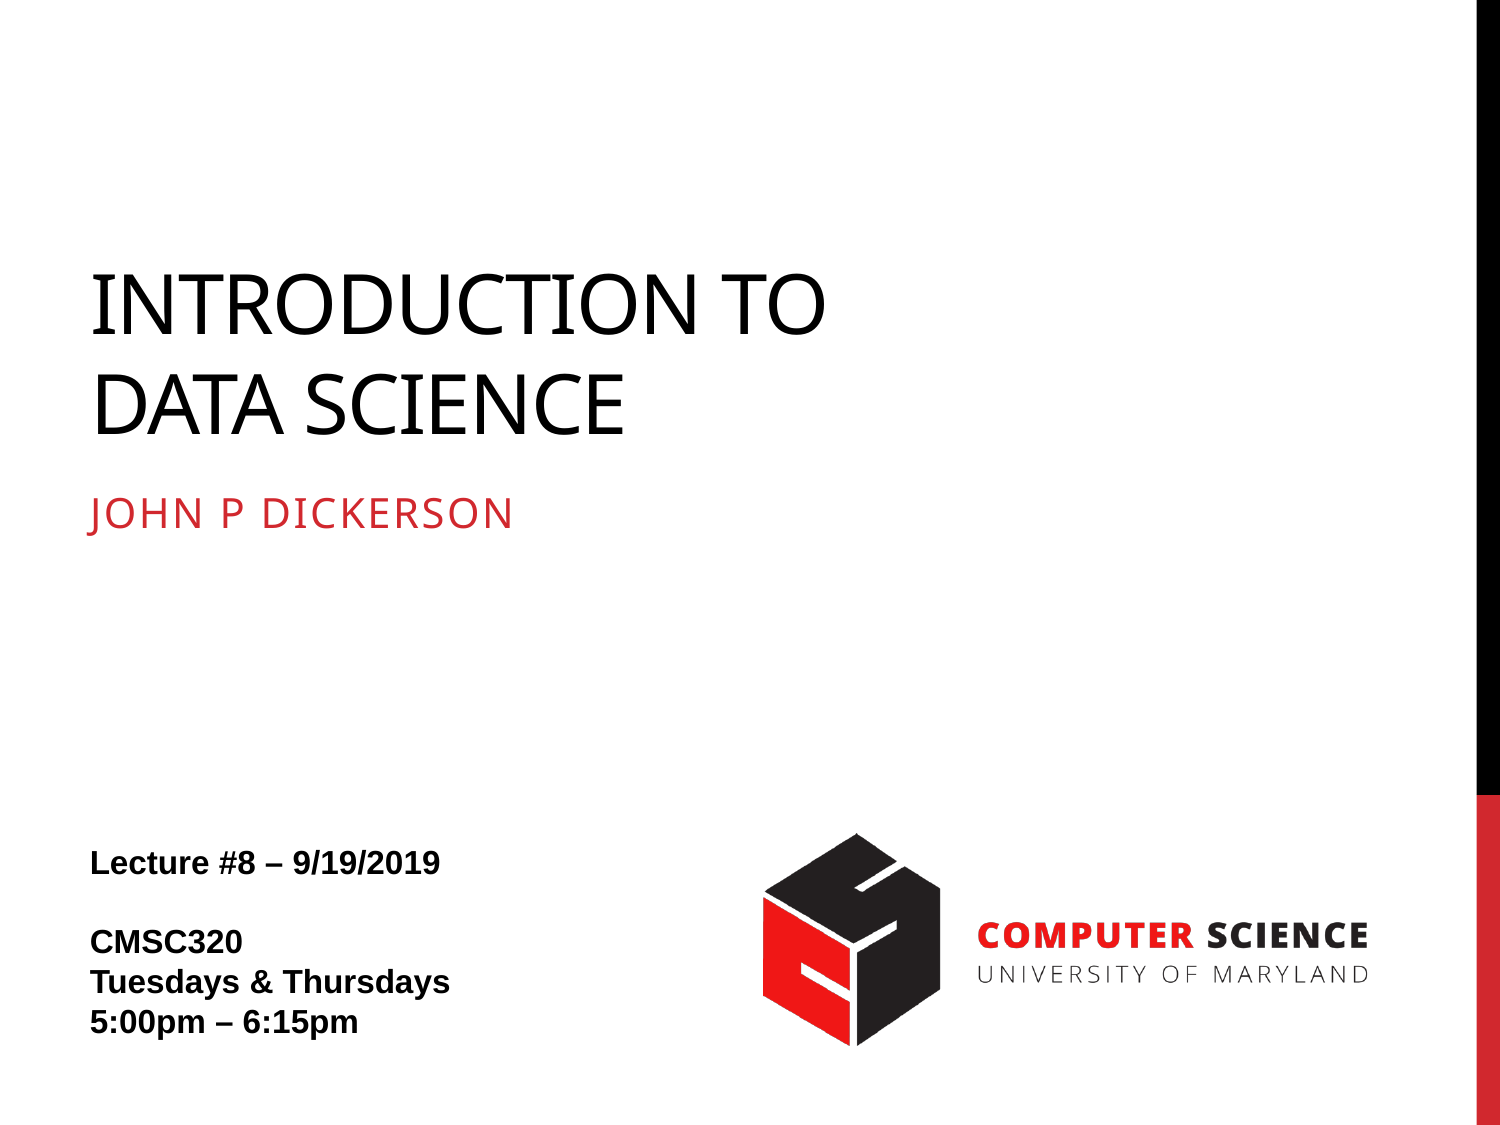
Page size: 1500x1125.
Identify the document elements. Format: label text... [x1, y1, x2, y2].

subtitle John P Dickerson [75, 479, 1200, 662]
text_box Lecture #8 – 9/19/2019 CMSC320 Tuesdays & Thursdays 5:00pm – 6:15pm [75, 833, 498, 1048]
title Introduction to Data Science [75, 40, 1350, 662]
picture [763, 832, 1375, 1047]
